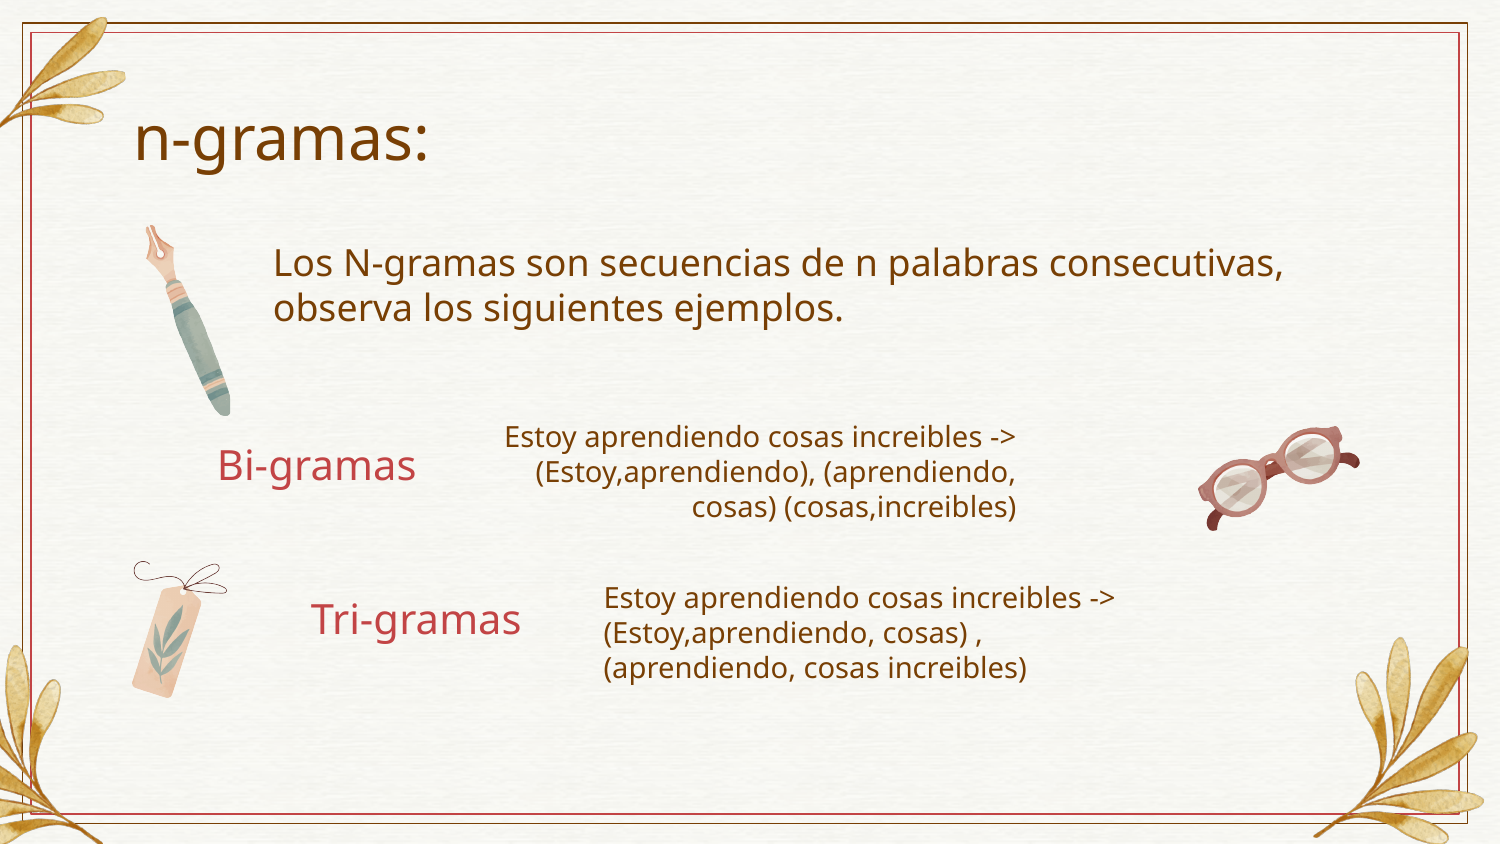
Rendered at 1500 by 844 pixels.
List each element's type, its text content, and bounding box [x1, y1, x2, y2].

title Bi-gramas [201, 398, 461, 531]
subtitle Estoy aprendiendo cosas increibles -> (Estoy,aprendiendo), (aprendiendo, cosas) (cosas,increibles) [433, 406, 1032, 537]
subtitle Los N-gramas son secuencias de n palabras consecutivas, observa los siguientes ejemplos. [258, 237, 1382, 332]
picture [0, 0, 1500, 844]
title n-gramas: [118, 88, 1382, 183]
title Tri-gramas [278, 582, 537, 654]
subtitle Estoy aprendiendo cosas increibles -> (Estoy,aprendiendo, cosas) , (aprendiendo, cosas increibles) [588, 584, 1151, 679]
